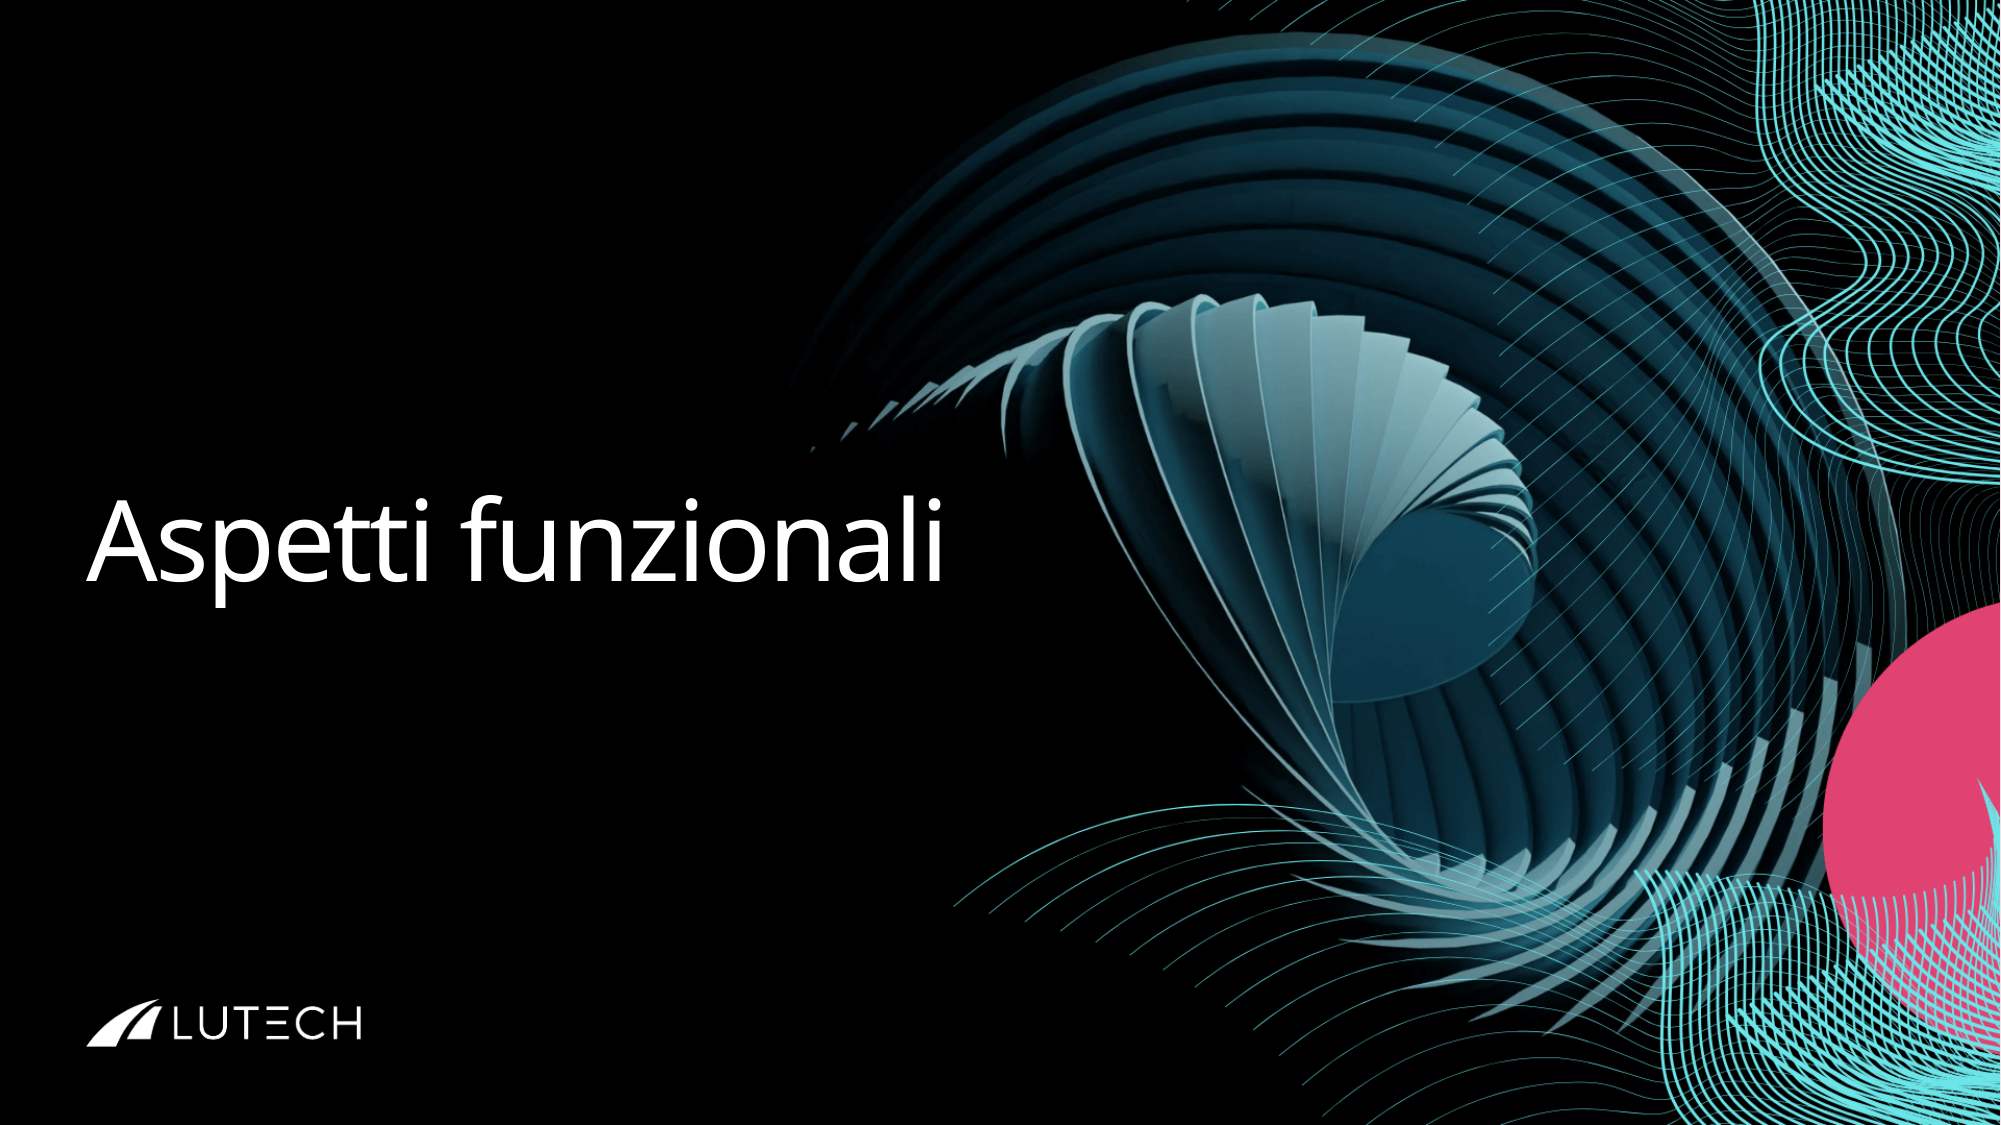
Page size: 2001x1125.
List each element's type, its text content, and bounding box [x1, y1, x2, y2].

title Aspetti funzionali [86, 344, 1918, 728]
picture [0, 0, 2001, 1125]
